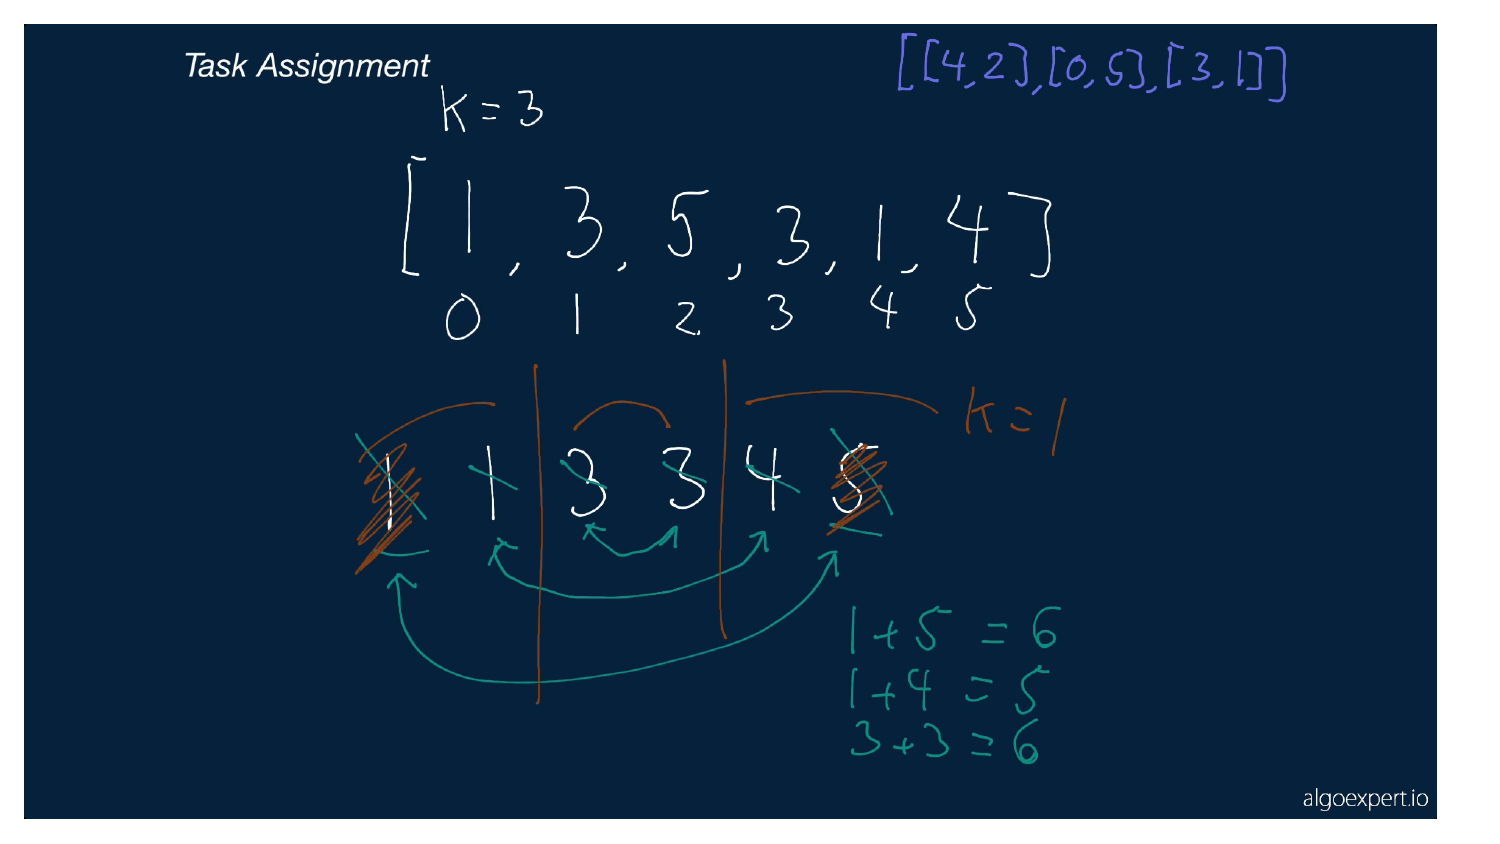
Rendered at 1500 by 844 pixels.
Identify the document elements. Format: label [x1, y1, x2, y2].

picture [24, 24, 1437, 819]
